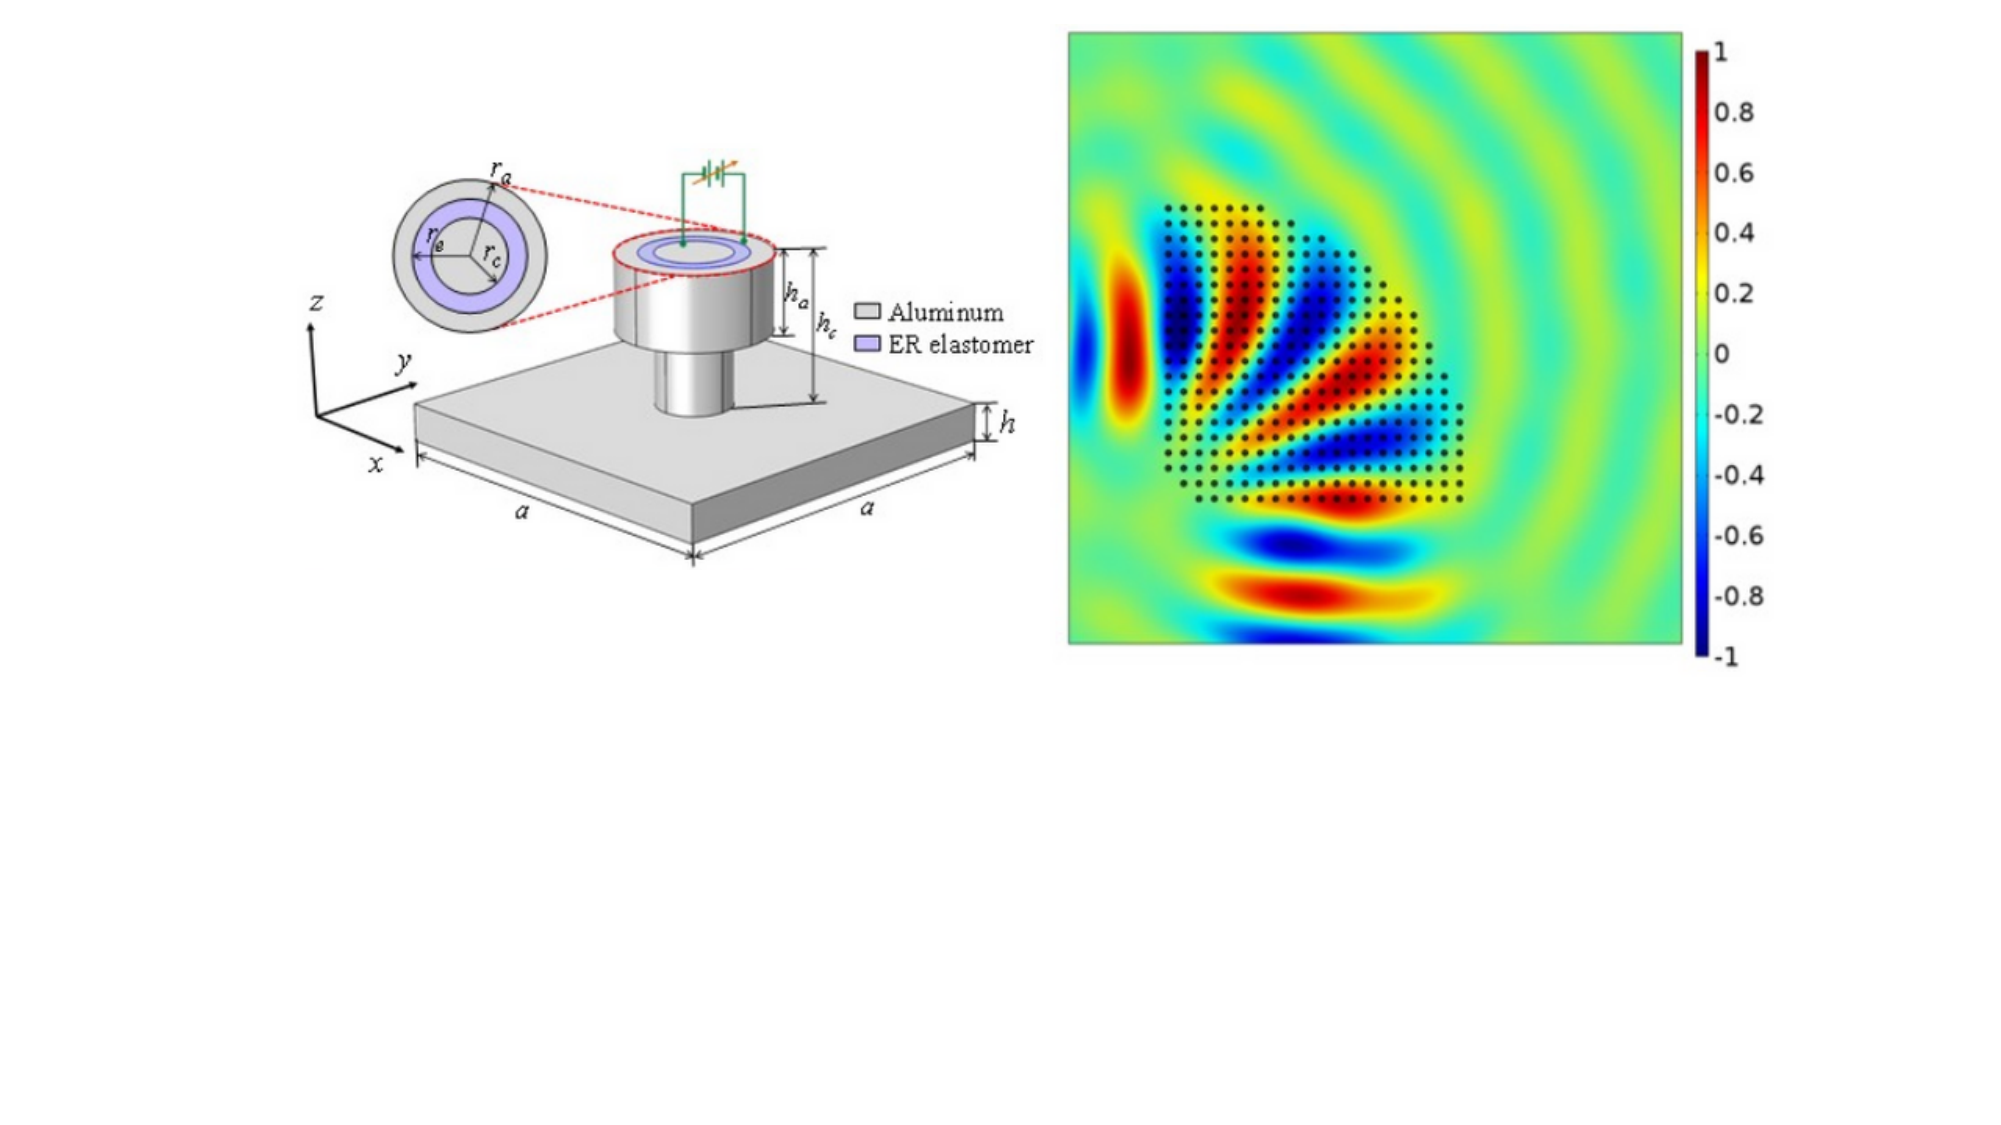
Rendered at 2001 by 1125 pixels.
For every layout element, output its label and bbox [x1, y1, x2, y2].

text_box [292, 24, 1814, 700]
